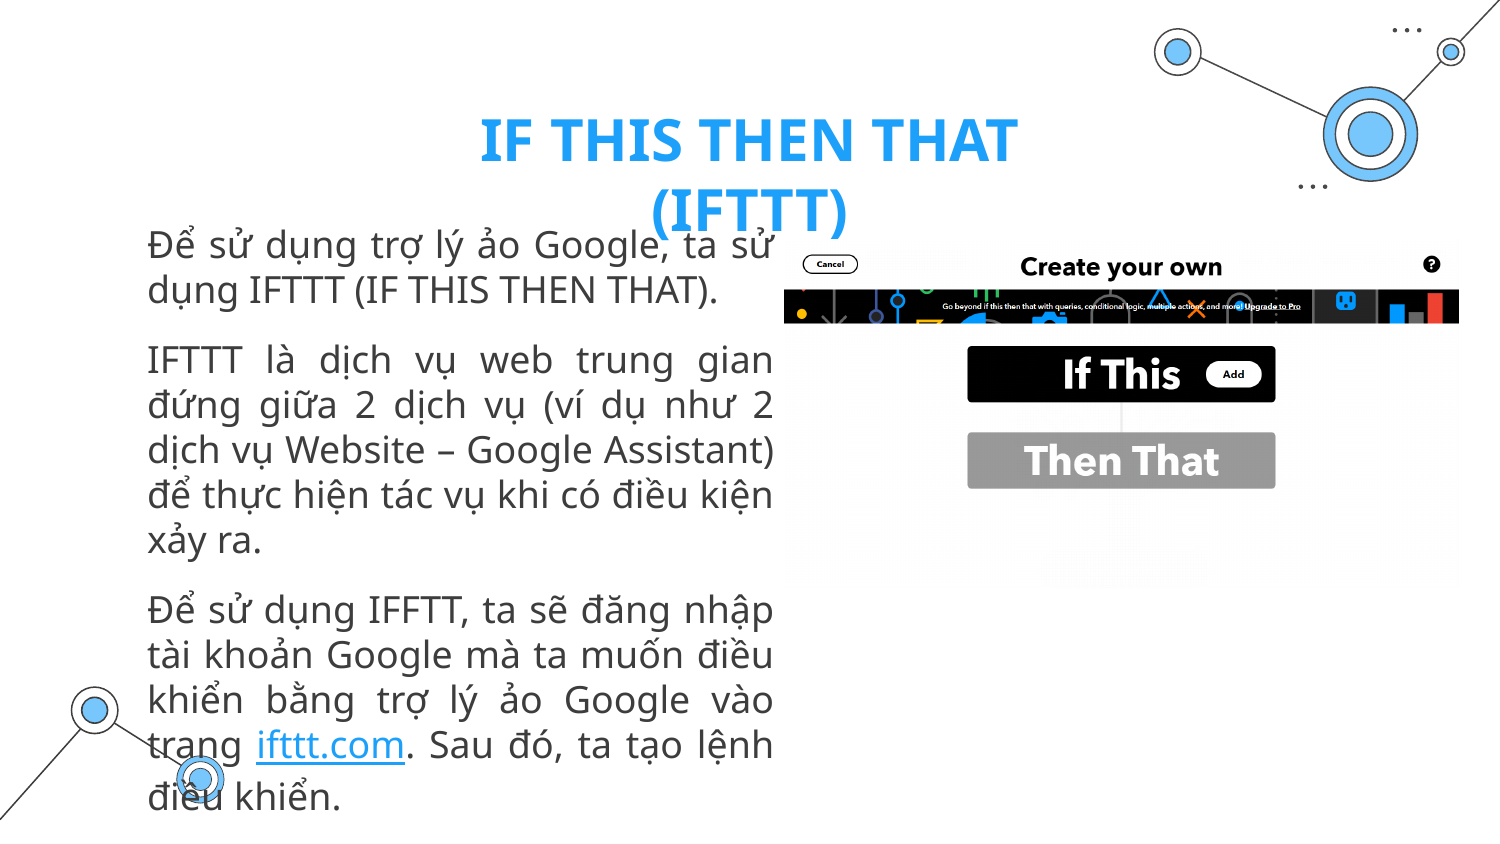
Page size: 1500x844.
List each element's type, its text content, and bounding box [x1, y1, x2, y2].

text_box Để sử dụng trợ lý ảo Google, ta sử dụng IFTTT (IF THIS THEN THAT). IFTTT là dịch vụ web trung gian đứng giữa 2 dịch vụ (ví dụ như 2 dịch vụ Website – Google Assistant) để thực hiện tác vụ khi có điều kiện xảy ra. Để sử dụng IFFTT, ta sẽ đăng nhập tài khoản Google mà ta muốn điều khiển bằng trợ lý ảo Google vào trang ifttt.com. Sau đó, ta tạo lệnh điều khiển. [131, 206, 790, 756]
picture [784, 239, 1459, 588]
text_box IF THIS THEN THAT (IFTTT) [409, 87, 1091, 196]
